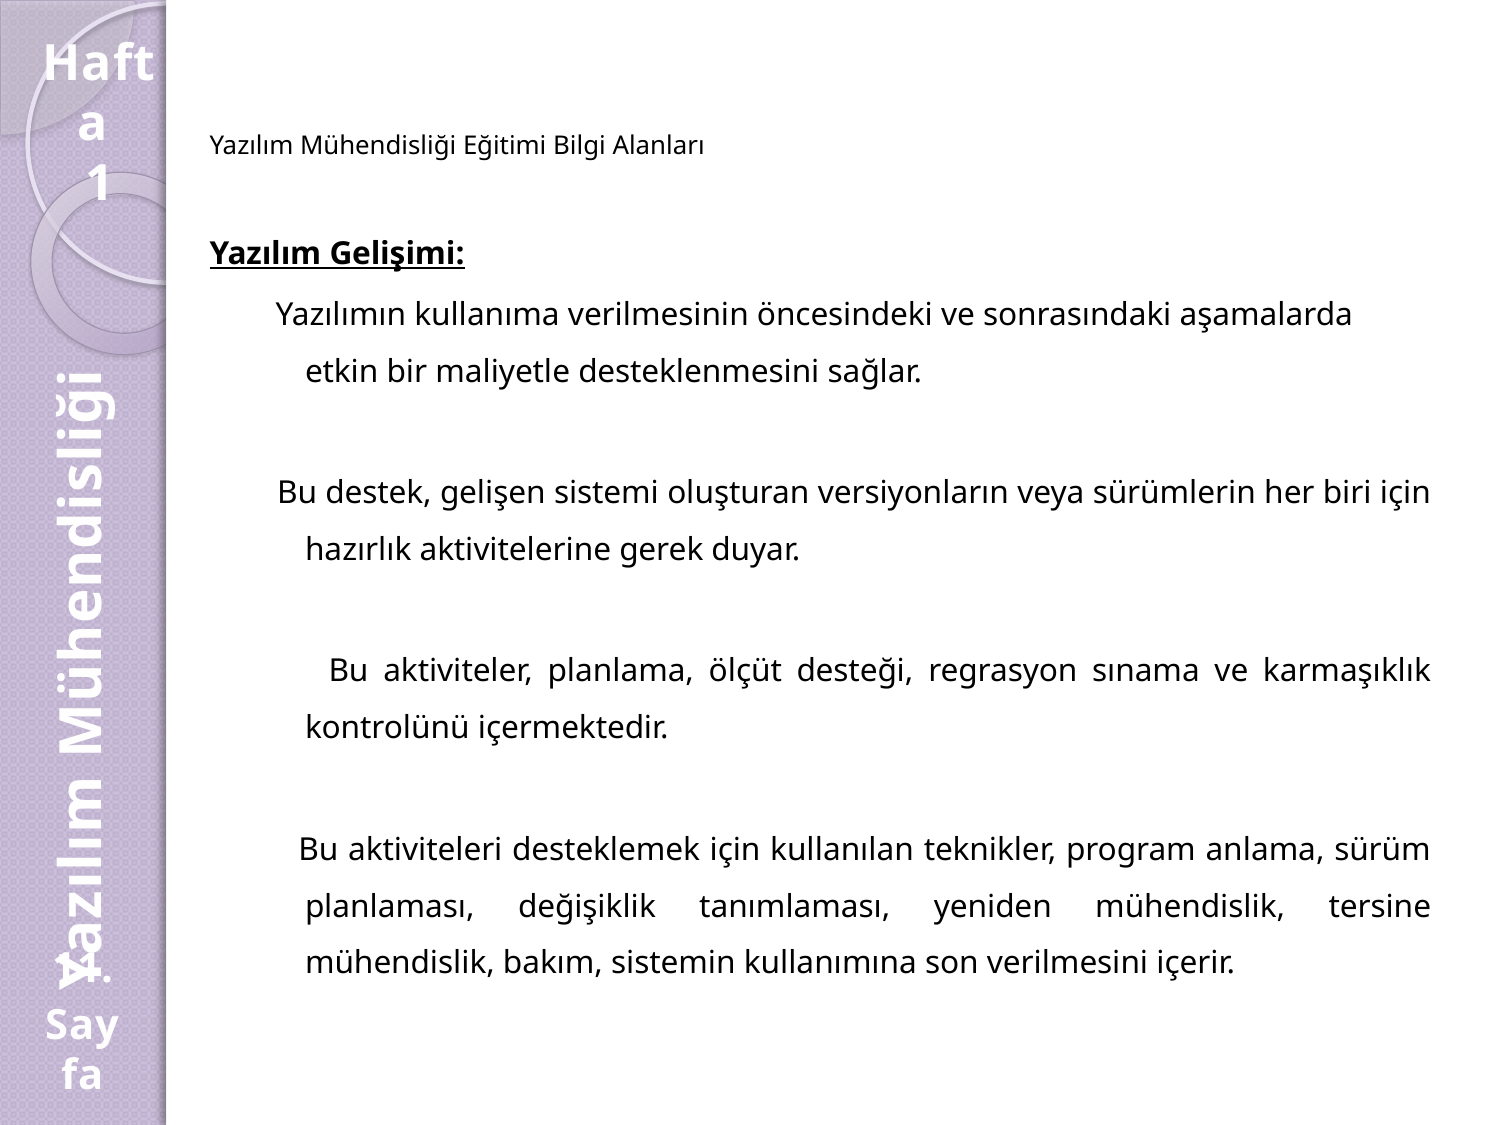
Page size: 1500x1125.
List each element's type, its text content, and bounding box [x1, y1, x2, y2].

text_box 11. Sayfa [27, 1007, 139, 1106]
list Yazılım Mühendisliği Eğitimi Bilgi Alanları Yazılım Gelişimi: Yazılımın kullanıma verilmesinin öncesindeki ve sonrasındaki aşamalarda etkin bir maliyetle desteklenmesini sağlar. Bu destek, gelişen sistemi oluşturan versiyonların veya sürümlerin her biri için hazırlık aktivitelerine gerek duyar. Bu aktiviteler, planlama, ölçüt desteği, regrasyon sınama ve karmaşıklık kontrolünü içermektedir. Bu aktiviteleri desteklemek için kullanılan teknikler, program anlama, sürüm planlaması, değişiklik tanımlaması, yeniden mühendislik, tersine mühendislik, bakım, sistemin kullanımına son verilmesini içerir. [194, 90, 1447, 1008]
text_box Hafta 1 [23, 23, 176, 219]
text_box Yazılım Mühendisliği [35, 316, 121, 1007]
